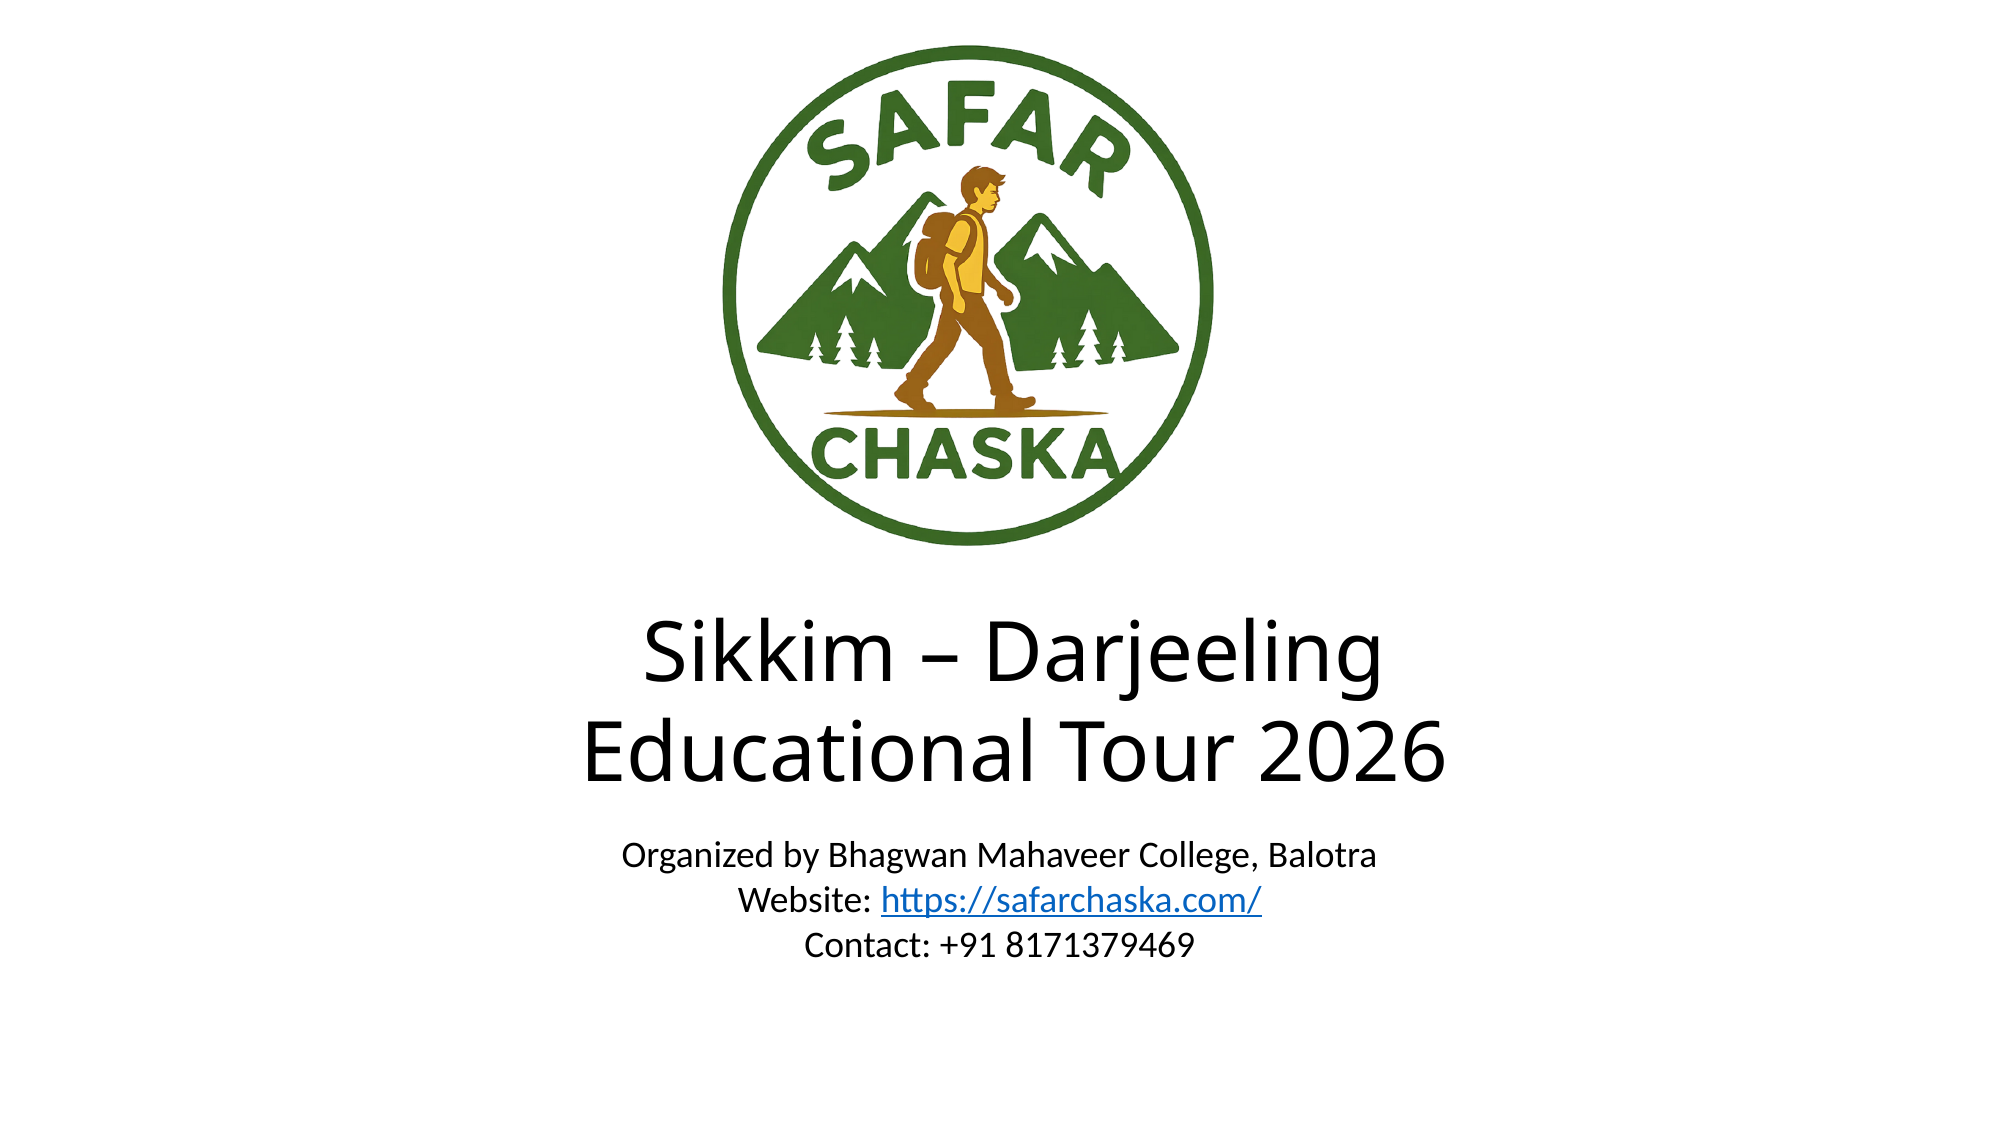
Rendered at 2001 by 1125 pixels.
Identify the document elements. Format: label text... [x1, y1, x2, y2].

text_box Sikkim – Darjeeling Educational Tour 2026 [425, 590, 1604, 805]
text_box Organized by Bhagwan Mahaveer College, Balotra Website: https://safarchaska.com/ Contact: +91 8171379469 [585, 822, 1414, 973]
picture [687, 13, 1250, 576]
